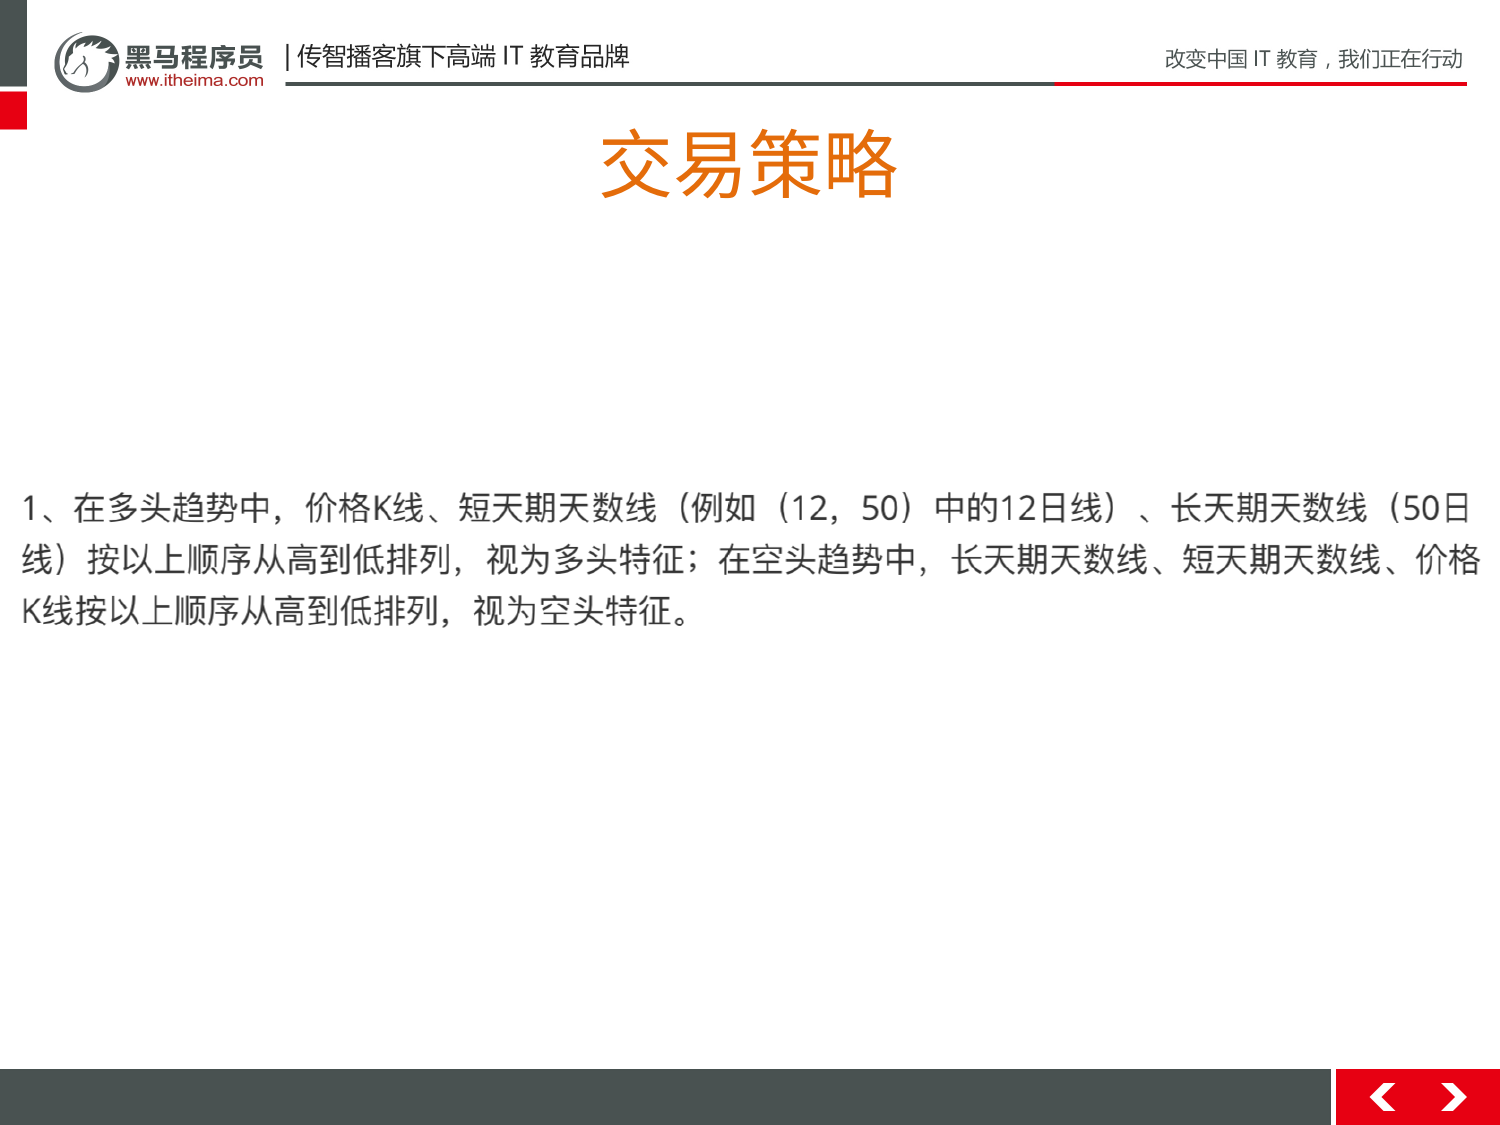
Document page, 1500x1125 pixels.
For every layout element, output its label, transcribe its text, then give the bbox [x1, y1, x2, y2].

title 交易策略 [81, 97, 1416, 216]
picture [0, 0, 1500, 1125]
